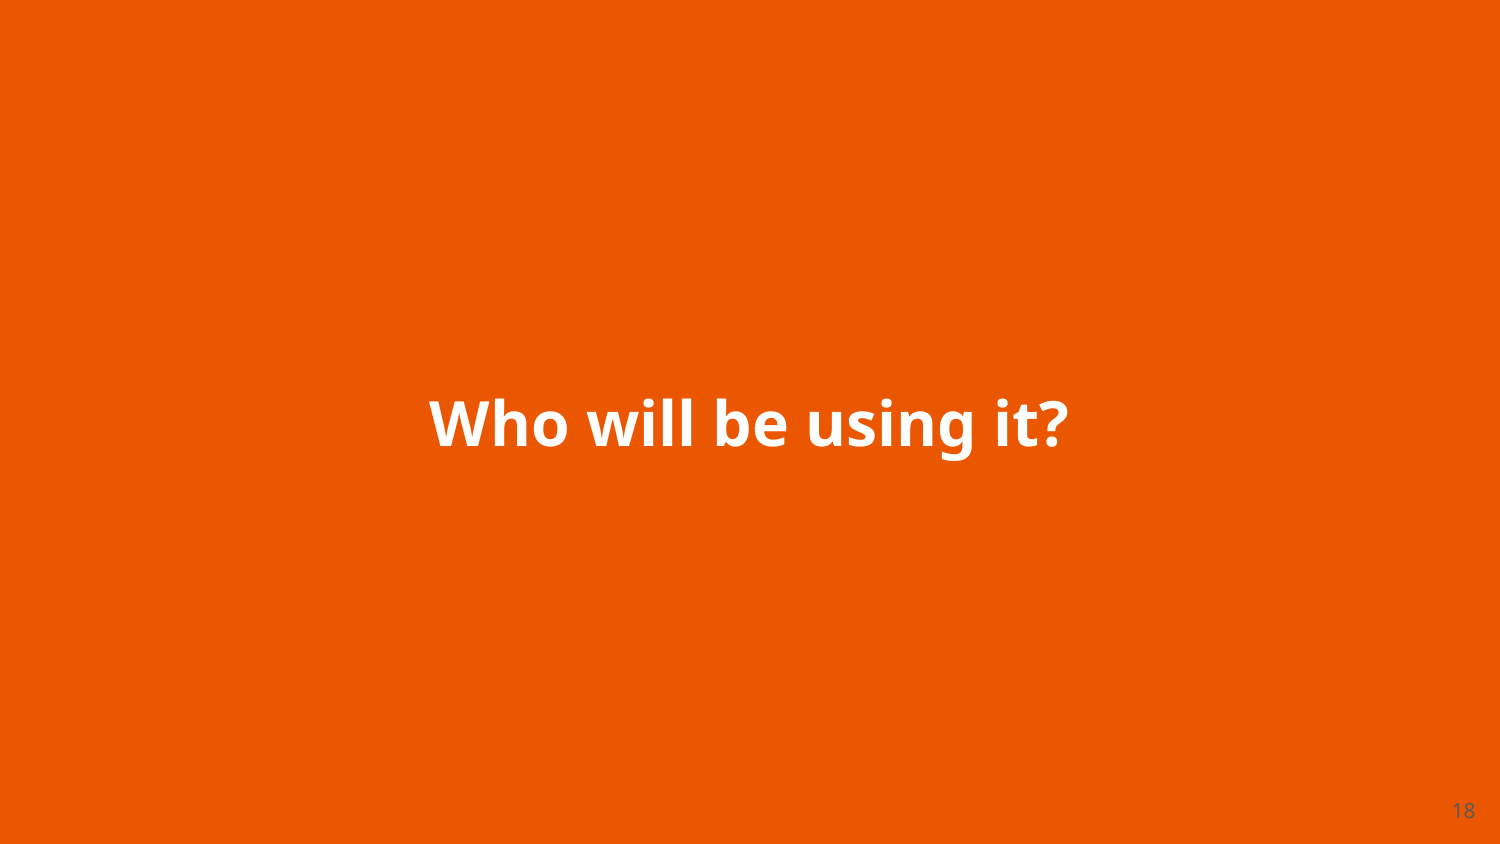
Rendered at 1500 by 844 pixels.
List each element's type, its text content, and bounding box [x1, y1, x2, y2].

text_box Who will be using it? [227, 368, 1273, 474]
slide_number ‹#› [1400, 779, 1491, 844]
